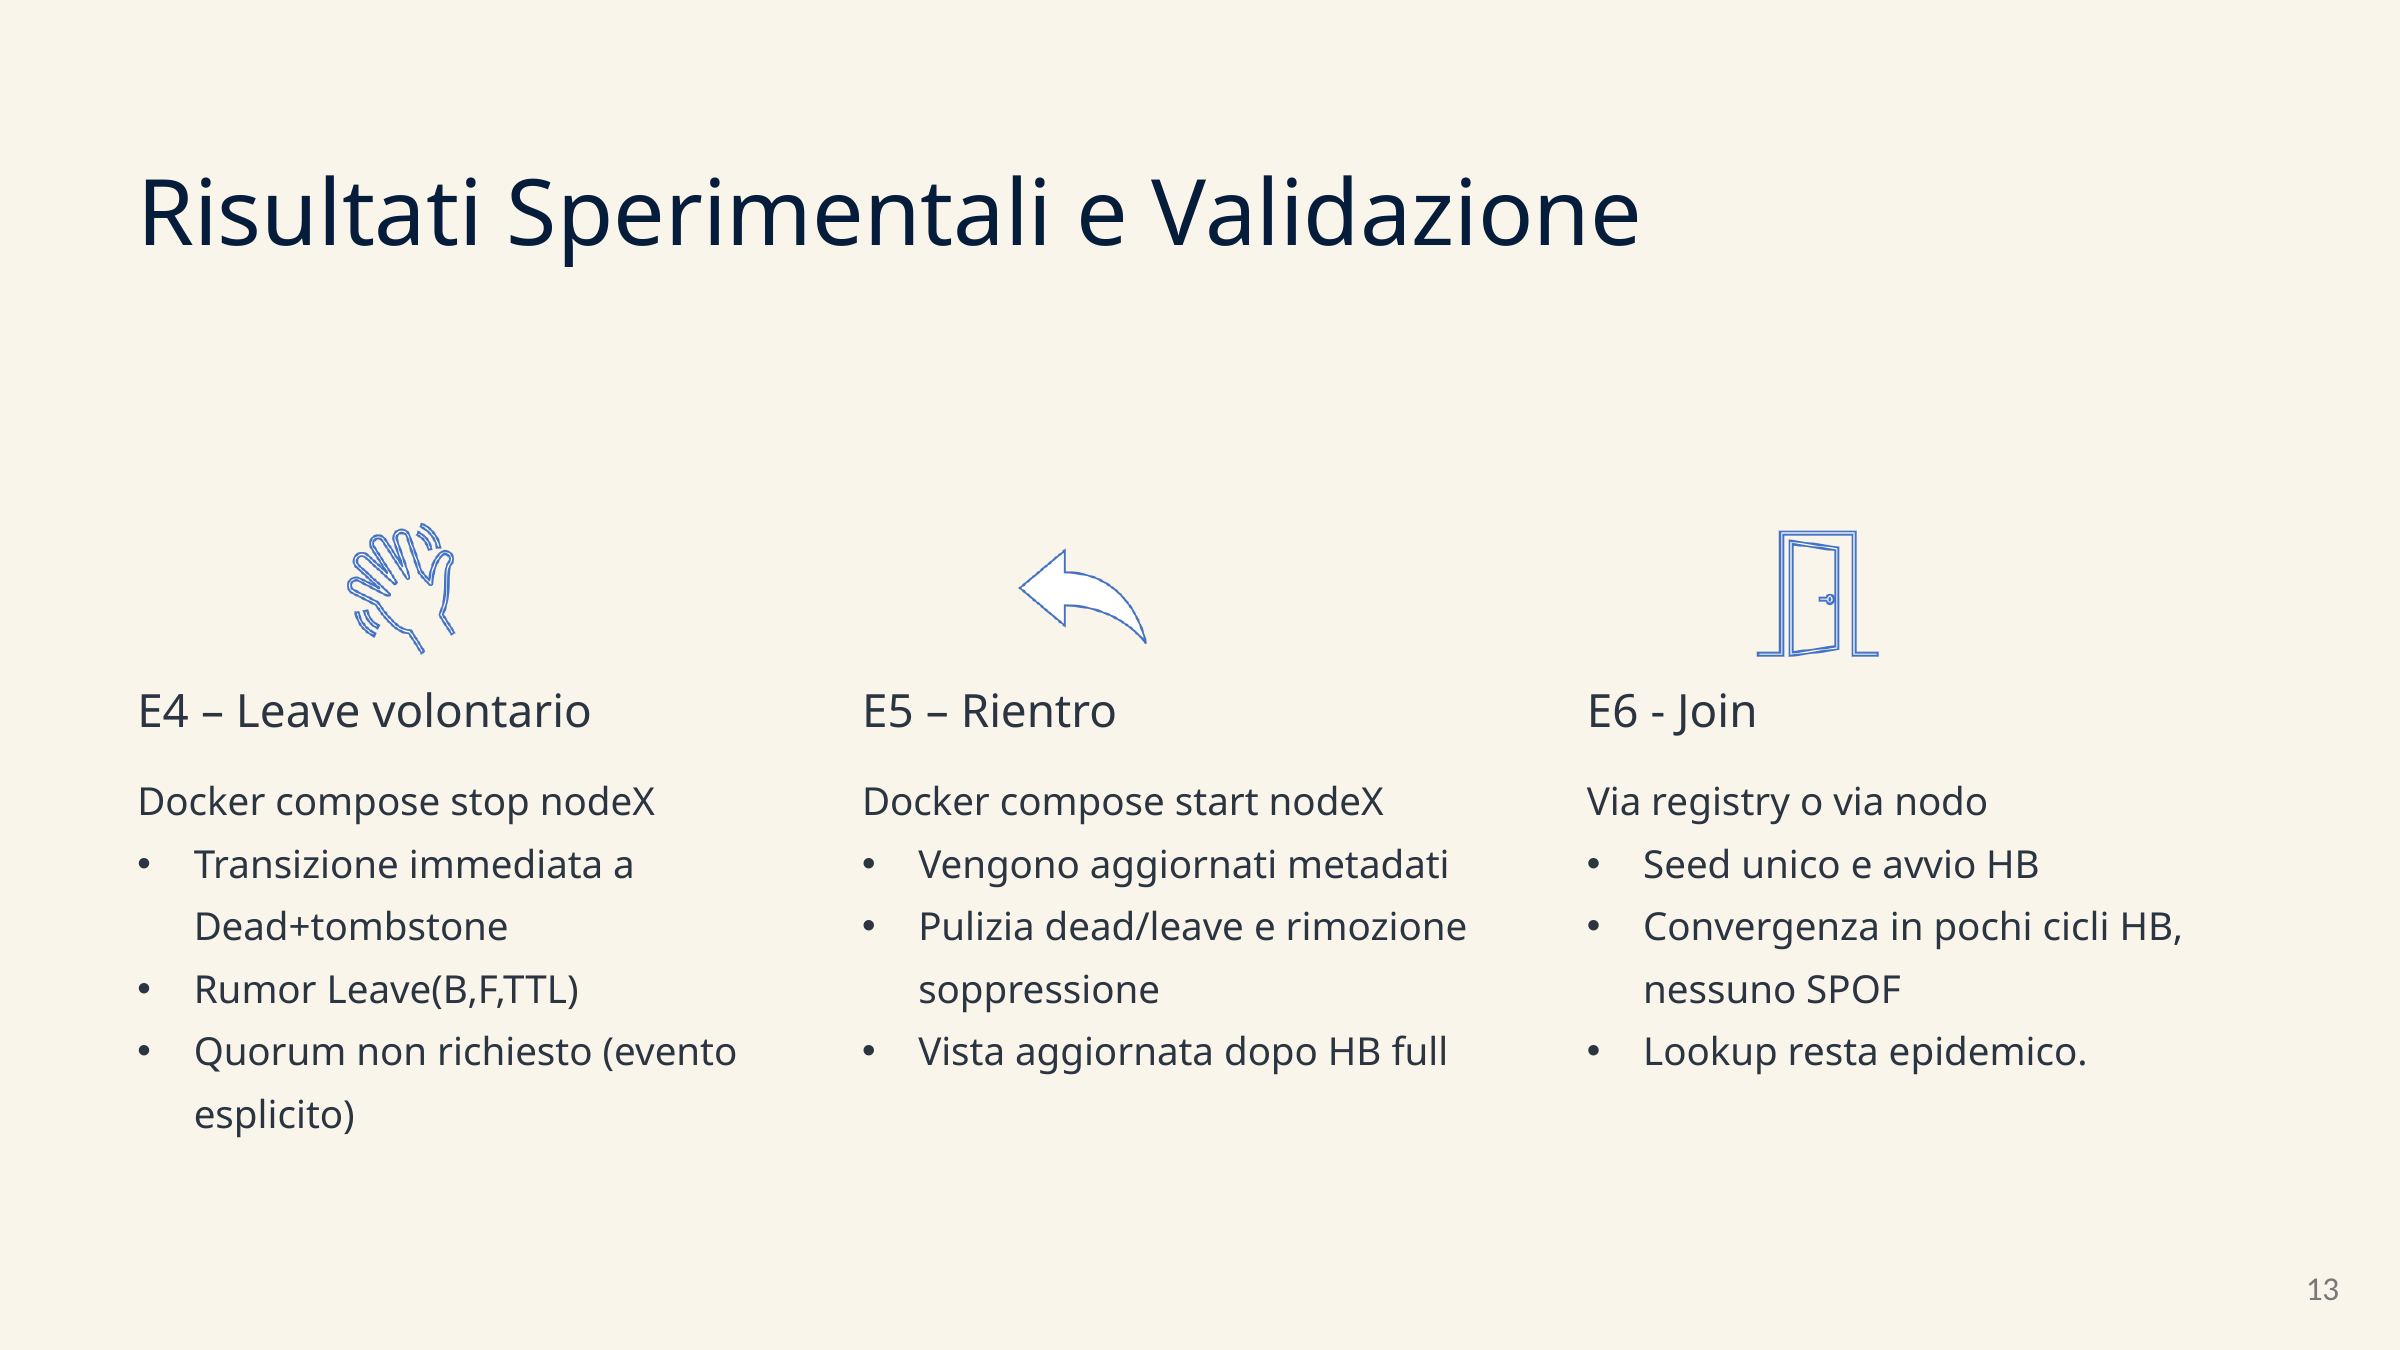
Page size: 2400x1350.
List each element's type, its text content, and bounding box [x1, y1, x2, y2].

picture [1742, 517, 1893, 668]
text_box E6 - Join [1586, 679, 2198, 738]
text_box E5 – Rientro [862, 679, 1388, 738]
text_box E4 – Leave volontario [137, 679, 710, 738]
text_box Via registry o via nodo Seed unico e avvio HB Convergenza in pochi cicli HB, nessuno SPOF Lookup resta epidemico. [1586, 761, 2263, 1138]
text_box Risultati Sperimentali e Validazione [137, 148, 1665, 265]
picture [1007, 520, 1158, 671]
text_box Docker compose start nodeX Vengono aggiornati metadati Pulizia dead/leave e rimozione soppressione Vista aggiornata dopo HB full [862, 761, 1538, 1138]
slide_number 13 [1814, 1251, 2355, 1324]
text_box Docker compose stop nodeX Transizione immediata a Dead+tombstone Rumor Leave(B,F,TTL) Quorum non richiesto (evento esplicito) [137, 761, 814, 1201]
picture [325, 512, 476, 663]
